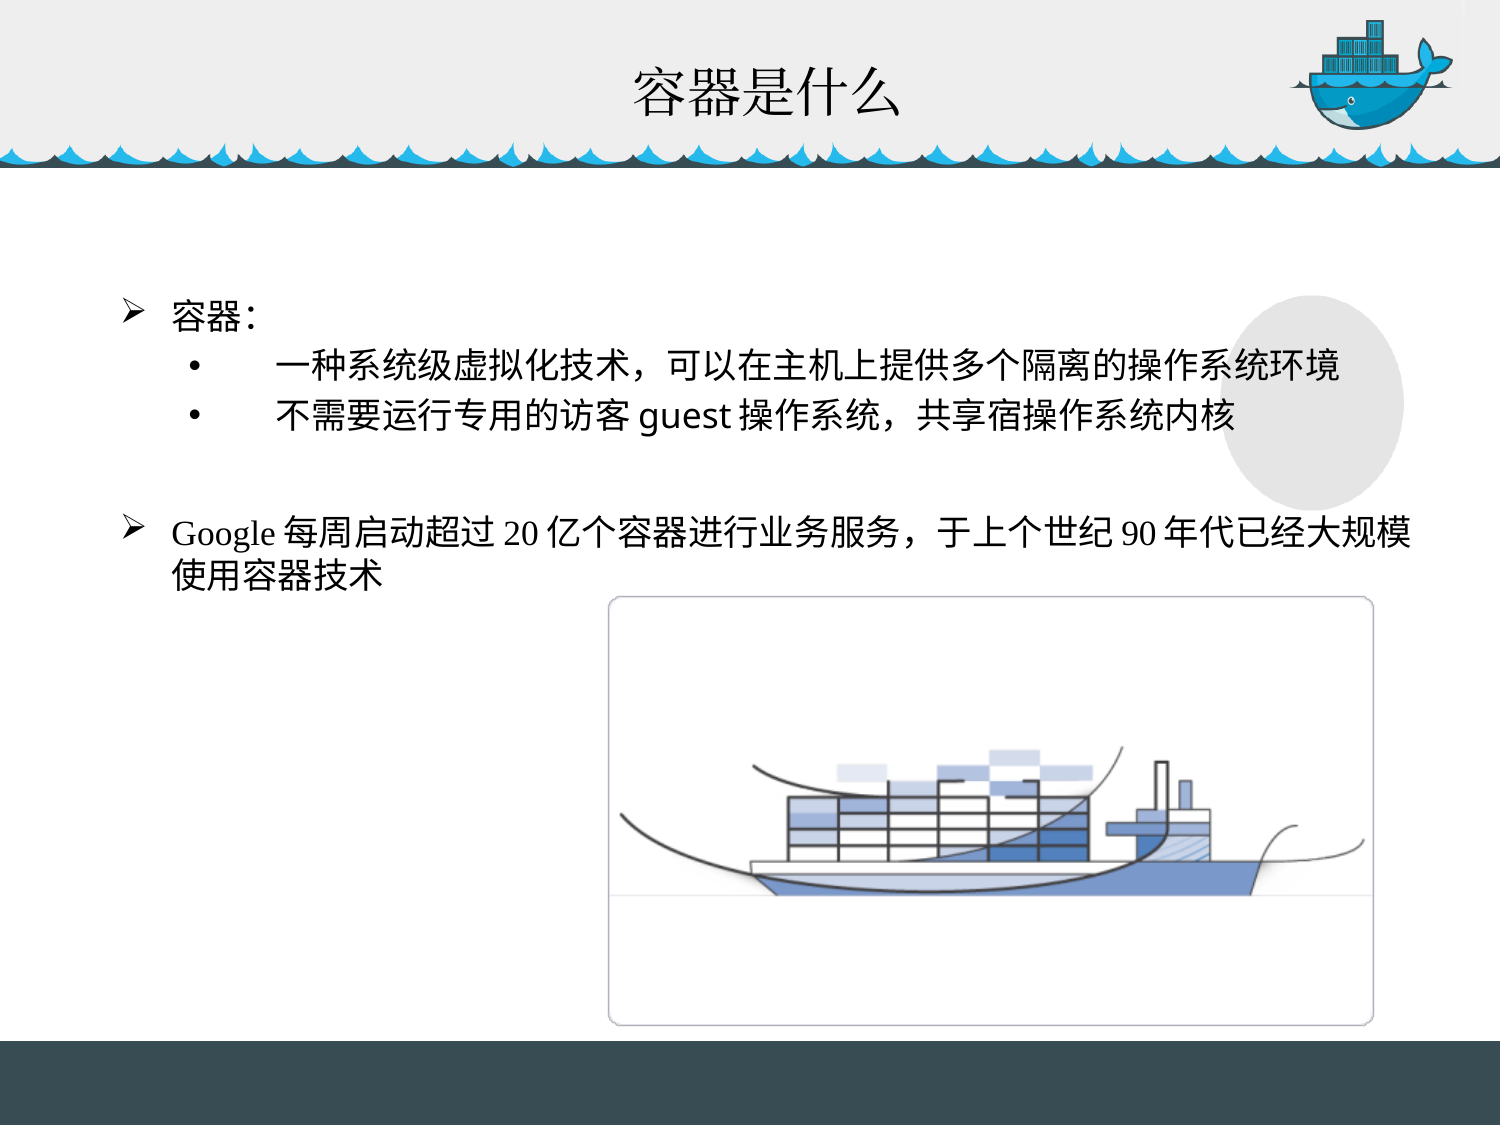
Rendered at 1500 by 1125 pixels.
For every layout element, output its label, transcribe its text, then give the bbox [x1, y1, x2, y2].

title 容器是什么 [111, 44, 1426, 138]
list 容器： 一种系统级虚拟化技术，可以在主机上提供多个隔离的操作系统环境 不需要运行专用的访客guest操作系统，共享宿操作系统内核 Google每周启动超过20亿个容器进行业务服务，于上个世纪90年代已经大规模使用容器技术 [111, 285, 1426, 609]
picture [0, 0, 1500, 1125]
